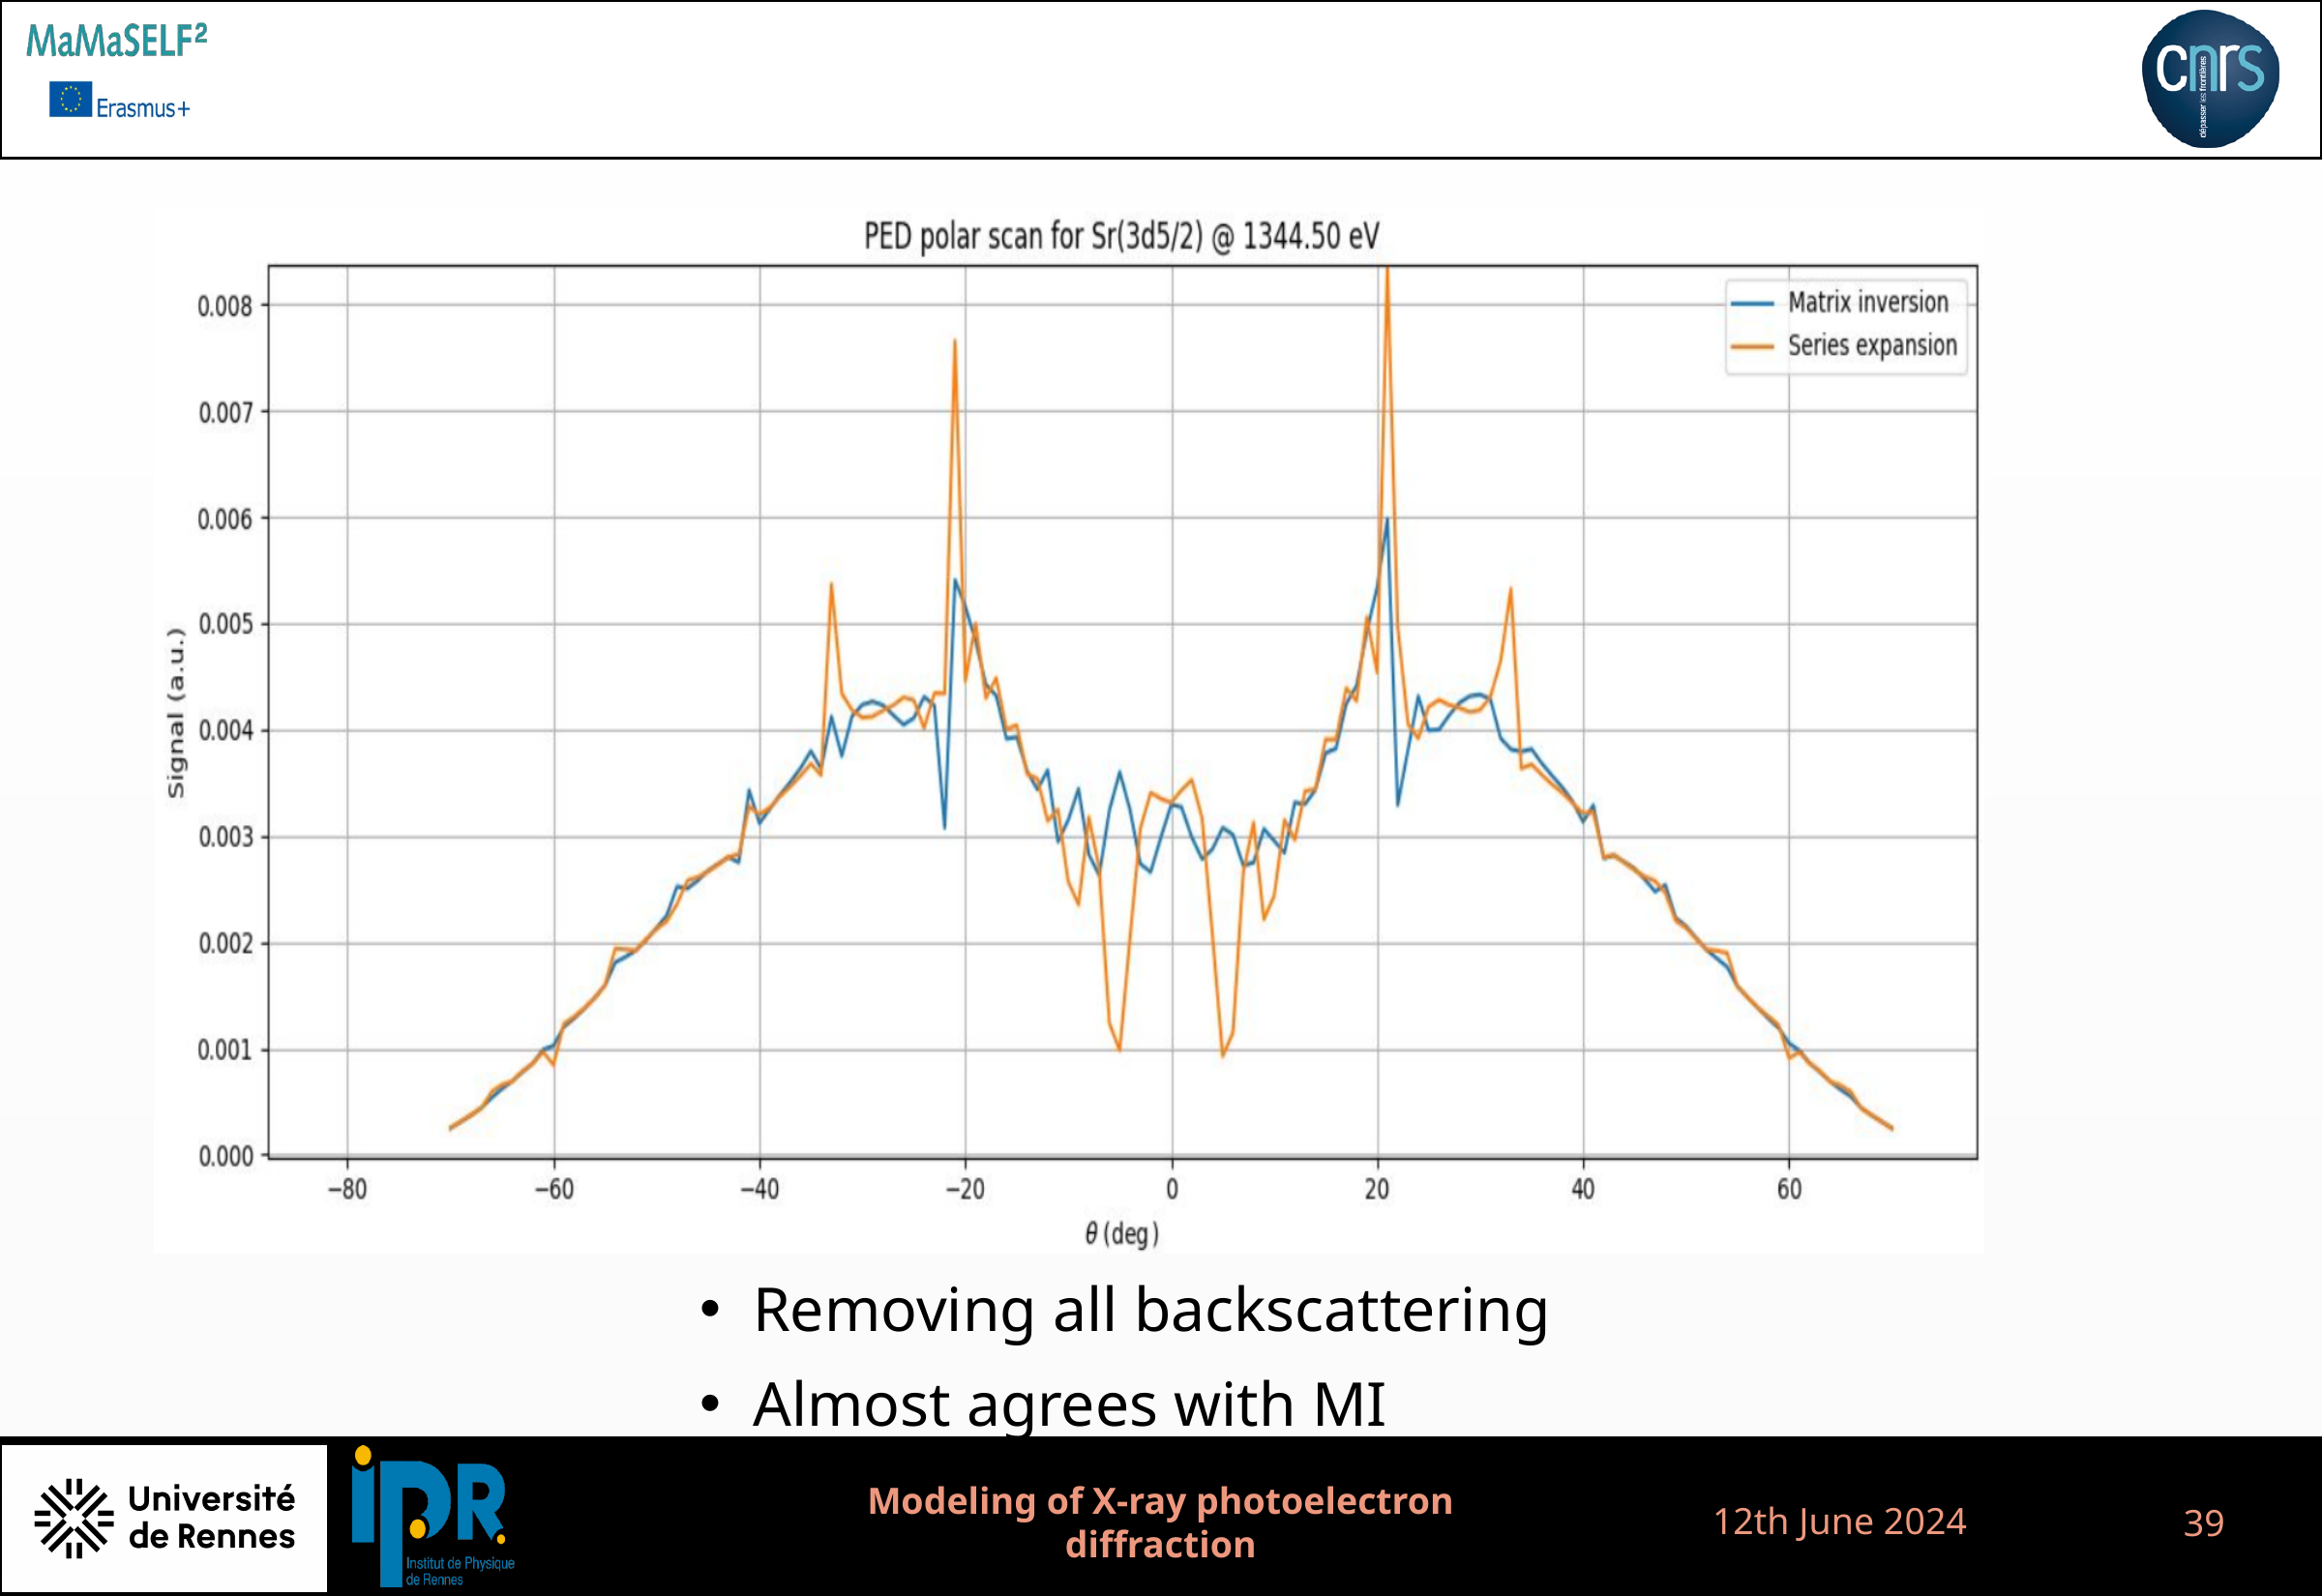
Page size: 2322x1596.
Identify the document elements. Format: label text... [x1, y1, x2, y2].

picture [2, 1445, 327, 1592]
list Removing all backscattering Almost agrees with MI [685, 1271, 1671, 1596]
picture [153, 208, 1985, 1254]
slide_number 39 [2162, 1482, 2240, 1568]
picture [2142, 10, 2279, 148]
picture [24, 13, 211, 127]
picture [352, 1445, 515, 1592]
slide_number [1698, 1477, 2017, 1563]
